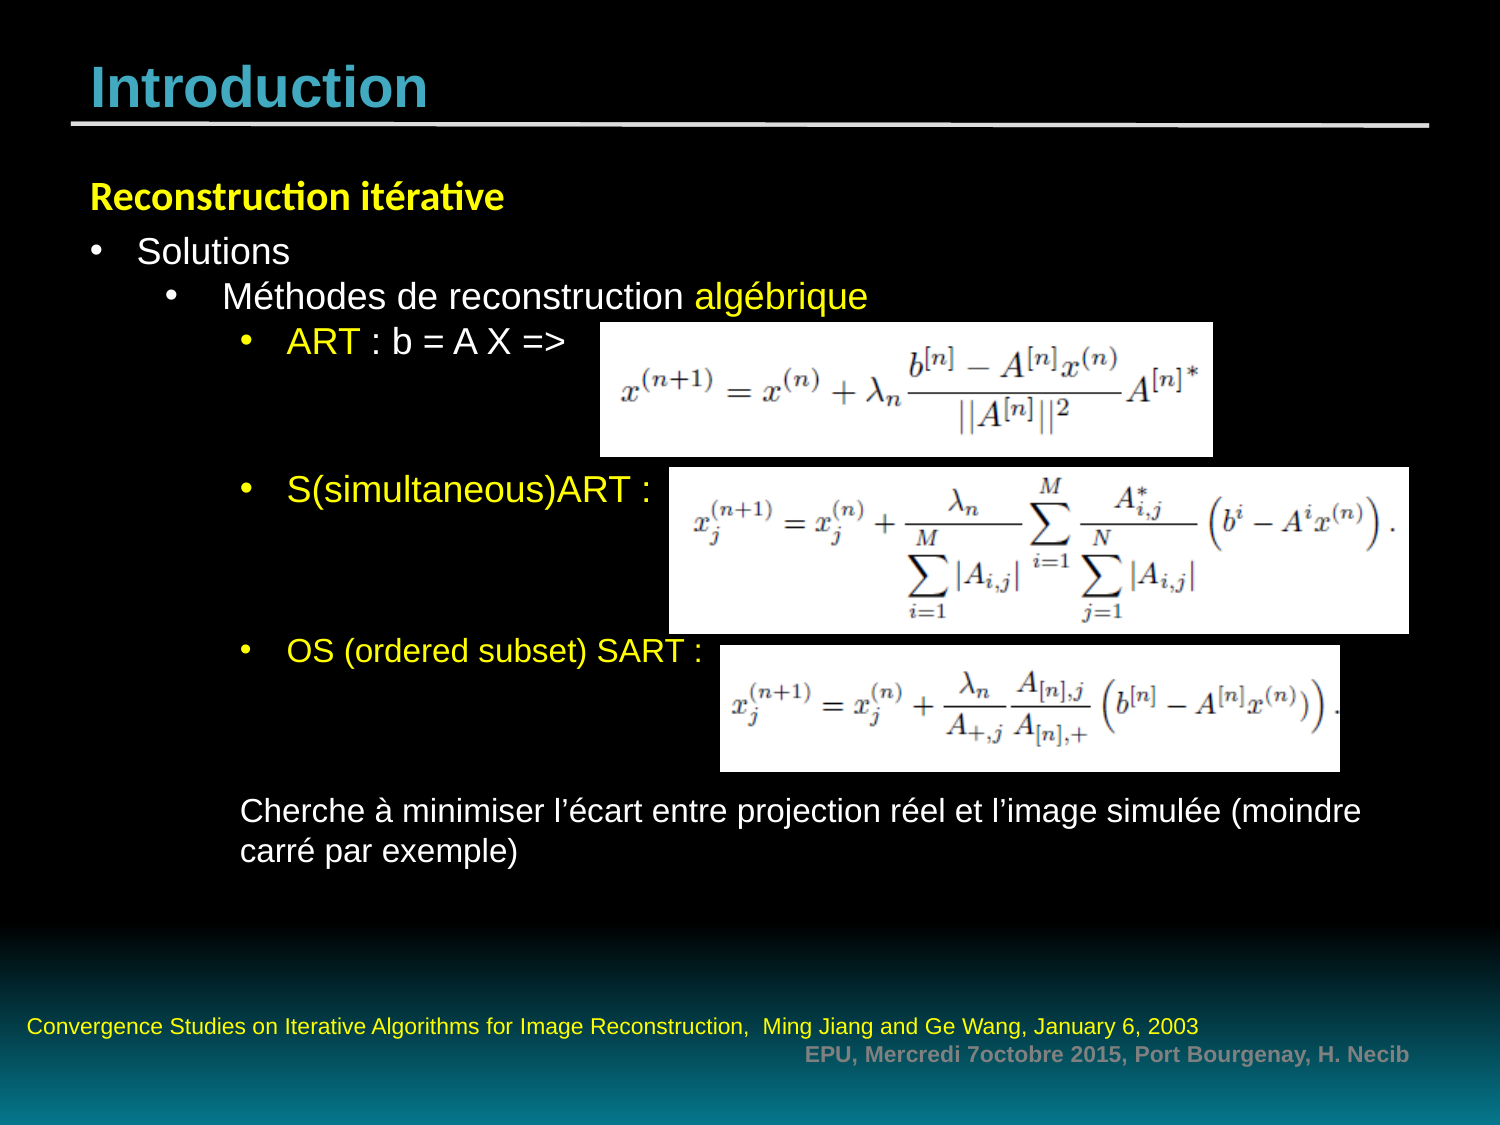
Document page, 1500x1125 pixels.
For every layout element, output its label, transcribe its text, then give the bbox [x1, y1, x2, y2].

picture [720, 644, 1340, 772]
title Introduction [75, 42, 1425, 121]
text_box Convergence Studies on Iterative Algorithms for Image Reconstruction, Ming Jiang and Ge Wang, January 6, 2003 [11, 1003, 1430, 1047]
list Reconstruction itérative [75, 160, 1425, 219]
text_box Solutions Méthodes de reconstruction algébrique ART : b = A X => S(simultaneous)ART : OS (ordered subset) SART : Cherche à minimiser l’écart entre projection réel et l’image simulée (moindre carré par exemple) [74, 219, 1425, 957]
picture [669, 467, 1410, 634]
picture [599, 322, 1214, 457]
